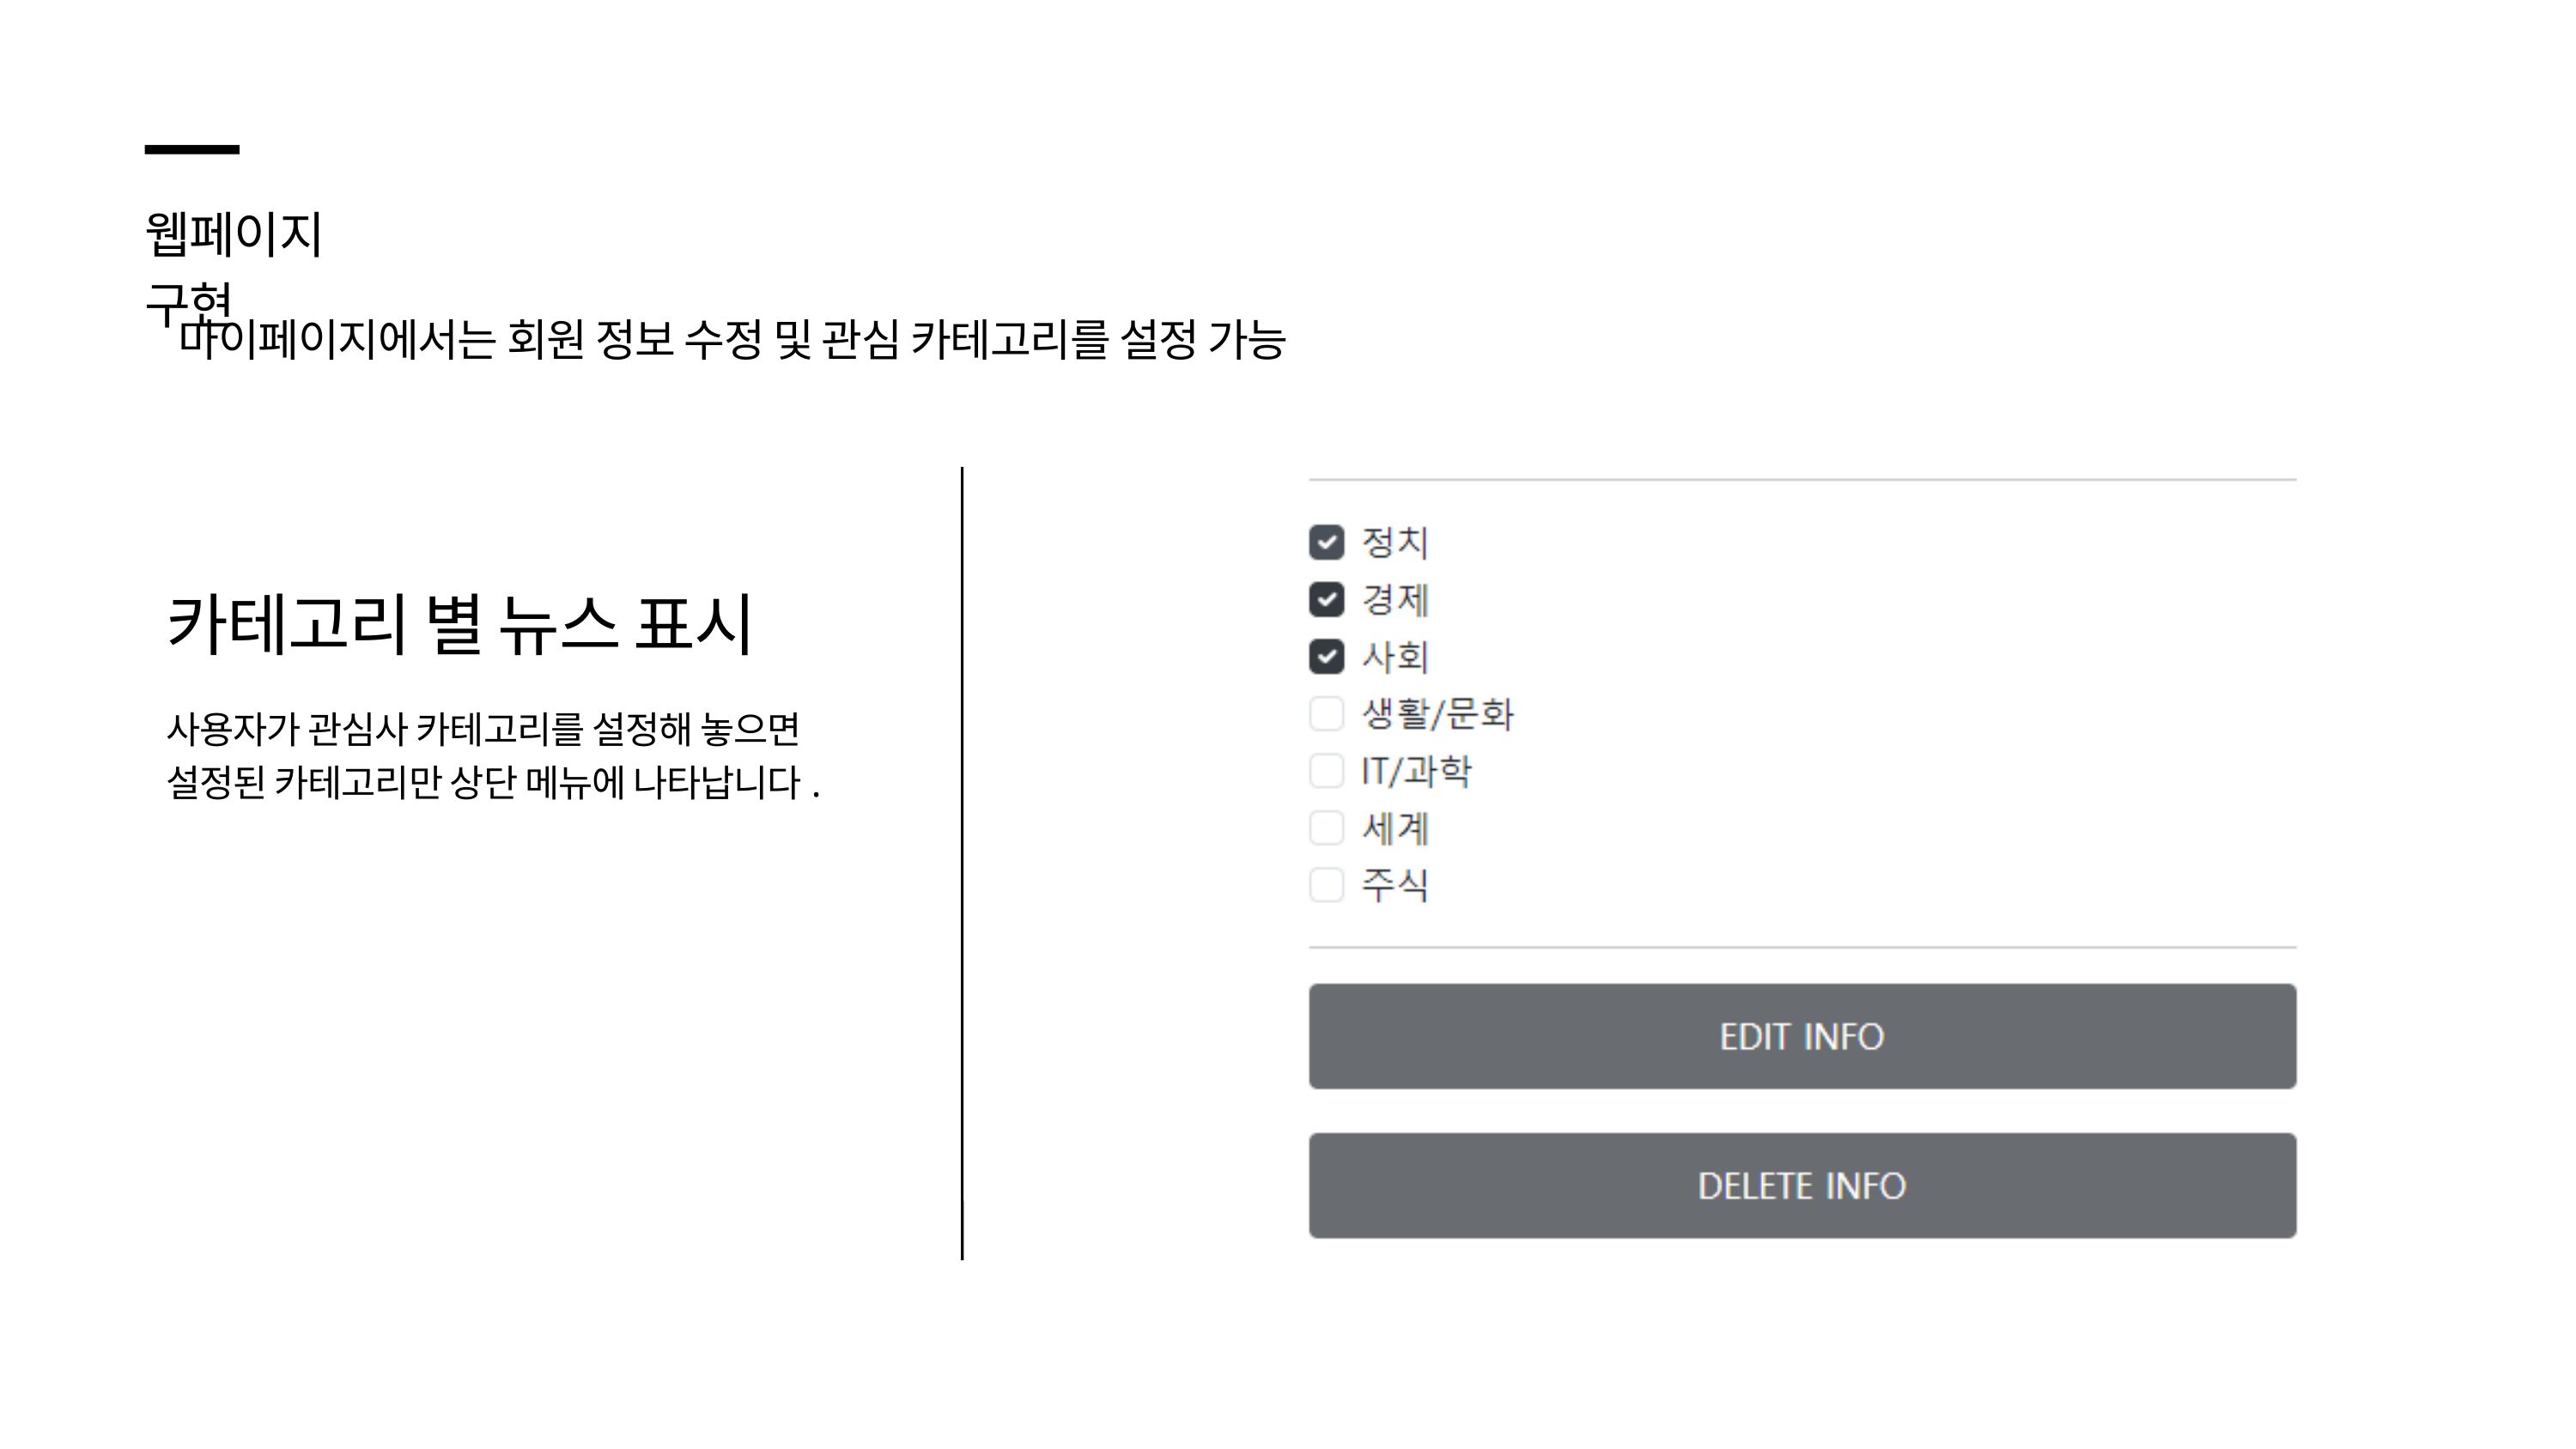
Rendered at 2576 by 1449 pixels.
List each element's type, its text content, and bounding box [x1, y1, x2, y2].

text_box [1287, 466, 2315, 1261]
text_box 카테고리 별 뉴스 표시 [166, 568, 768, 664]
text_box 마이페이지에서는 회원 정보 수정 및 관심 카테고리를 설정 가능 [178, 302, 2009, 366]
text_box 사용자가 관심사 카테고리를 설정해 놓으면 설정된 카테고리만 상단 메뉴에 나타납니다. [166, 699, 884, 804]
text_box 웹페이지 구현 [144, 193, 424, 334]
